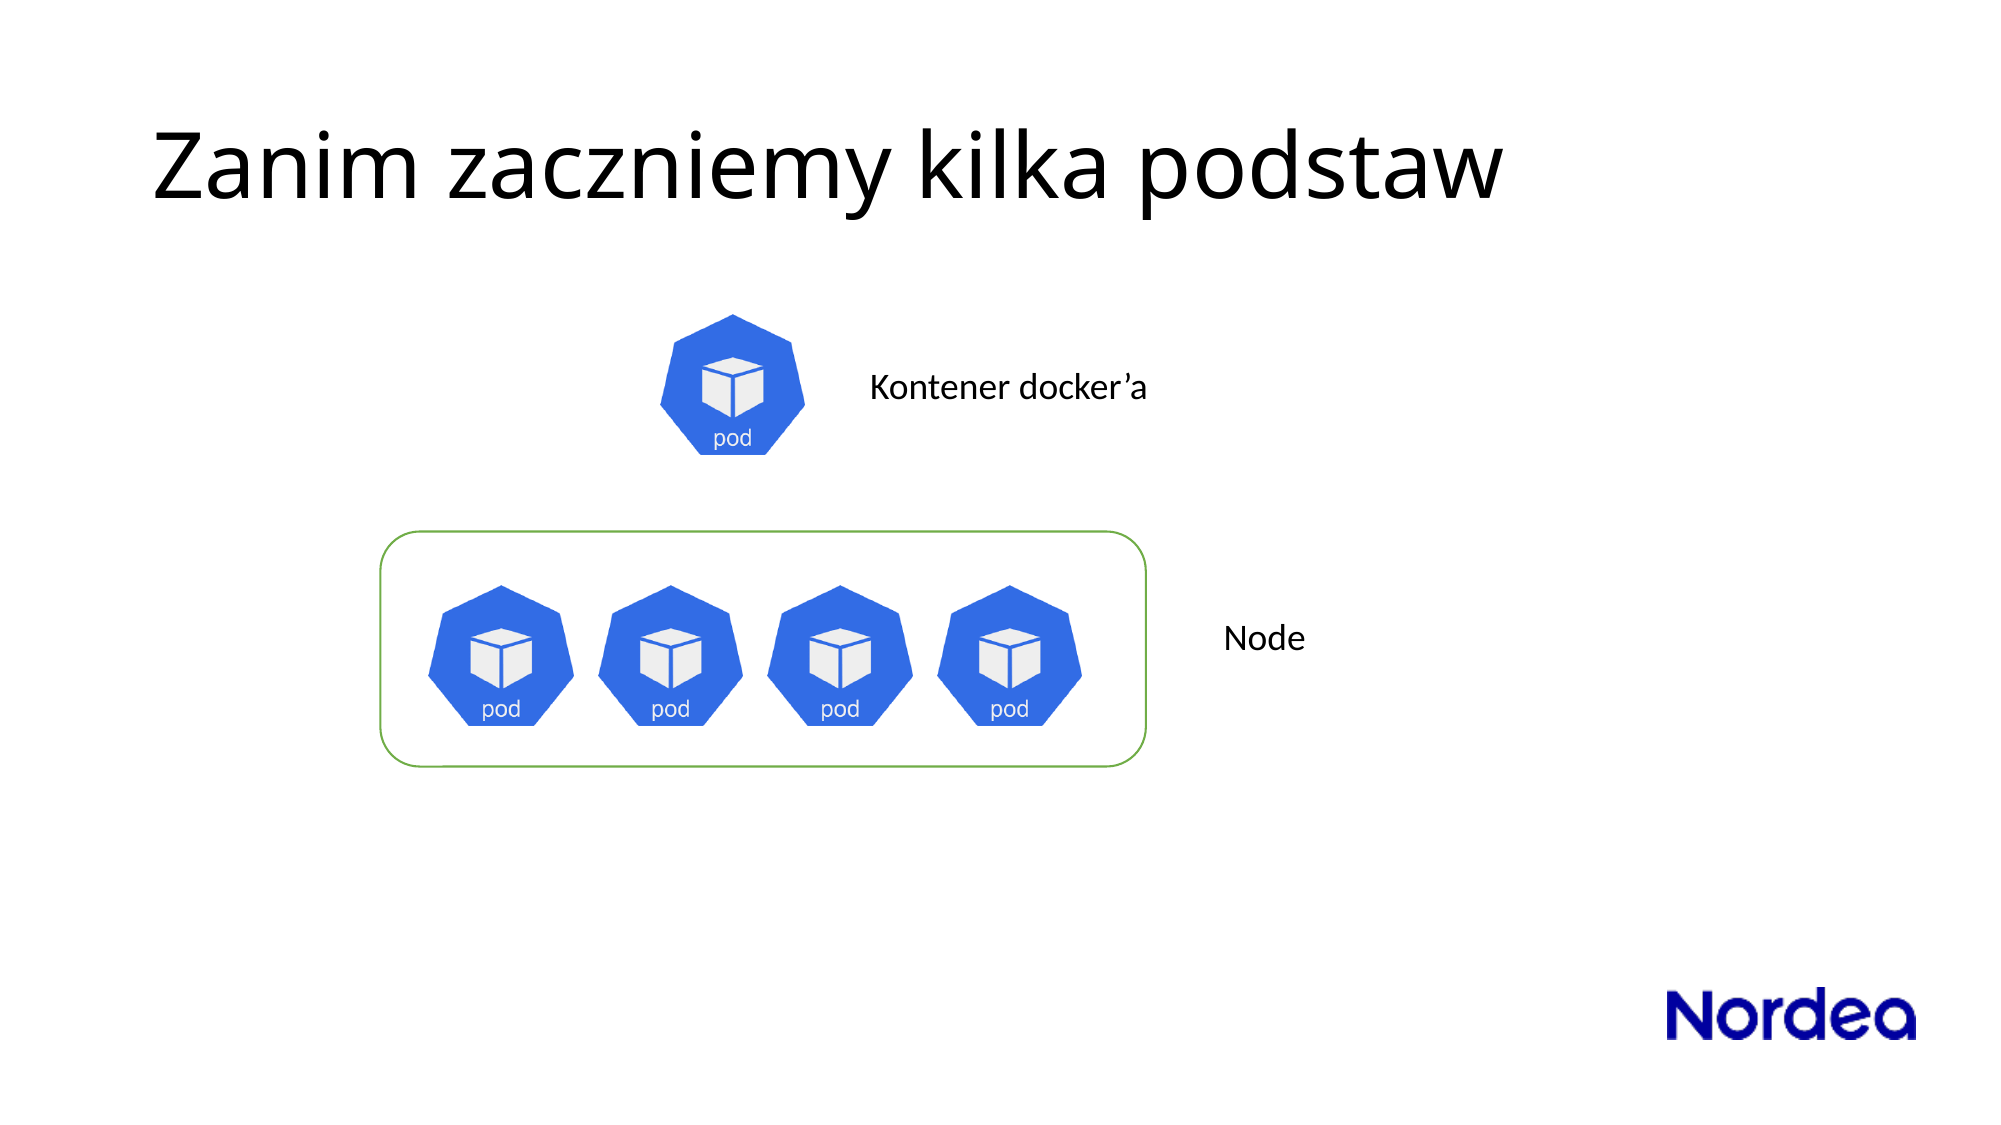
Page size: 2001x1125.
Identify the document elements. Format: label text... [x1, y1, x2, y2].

picture [598, 585, 743, 726]
text_box [379, 530, 1147, 768]
title Zanim zaczniemy kilka podstaw [137, 59, 1863, 278]
picture [660, 314, 806, 455]
picture [1666, 987, 1916, 1040]
text_box Kontener docker’a [855, 354, 1184, 414]
picture [428, 585, 574, 726]
text_box Node [1208, 605, 1341, 665]
picture [767, 585, 913, 726]
picture [937, 585, 1082, 726]
